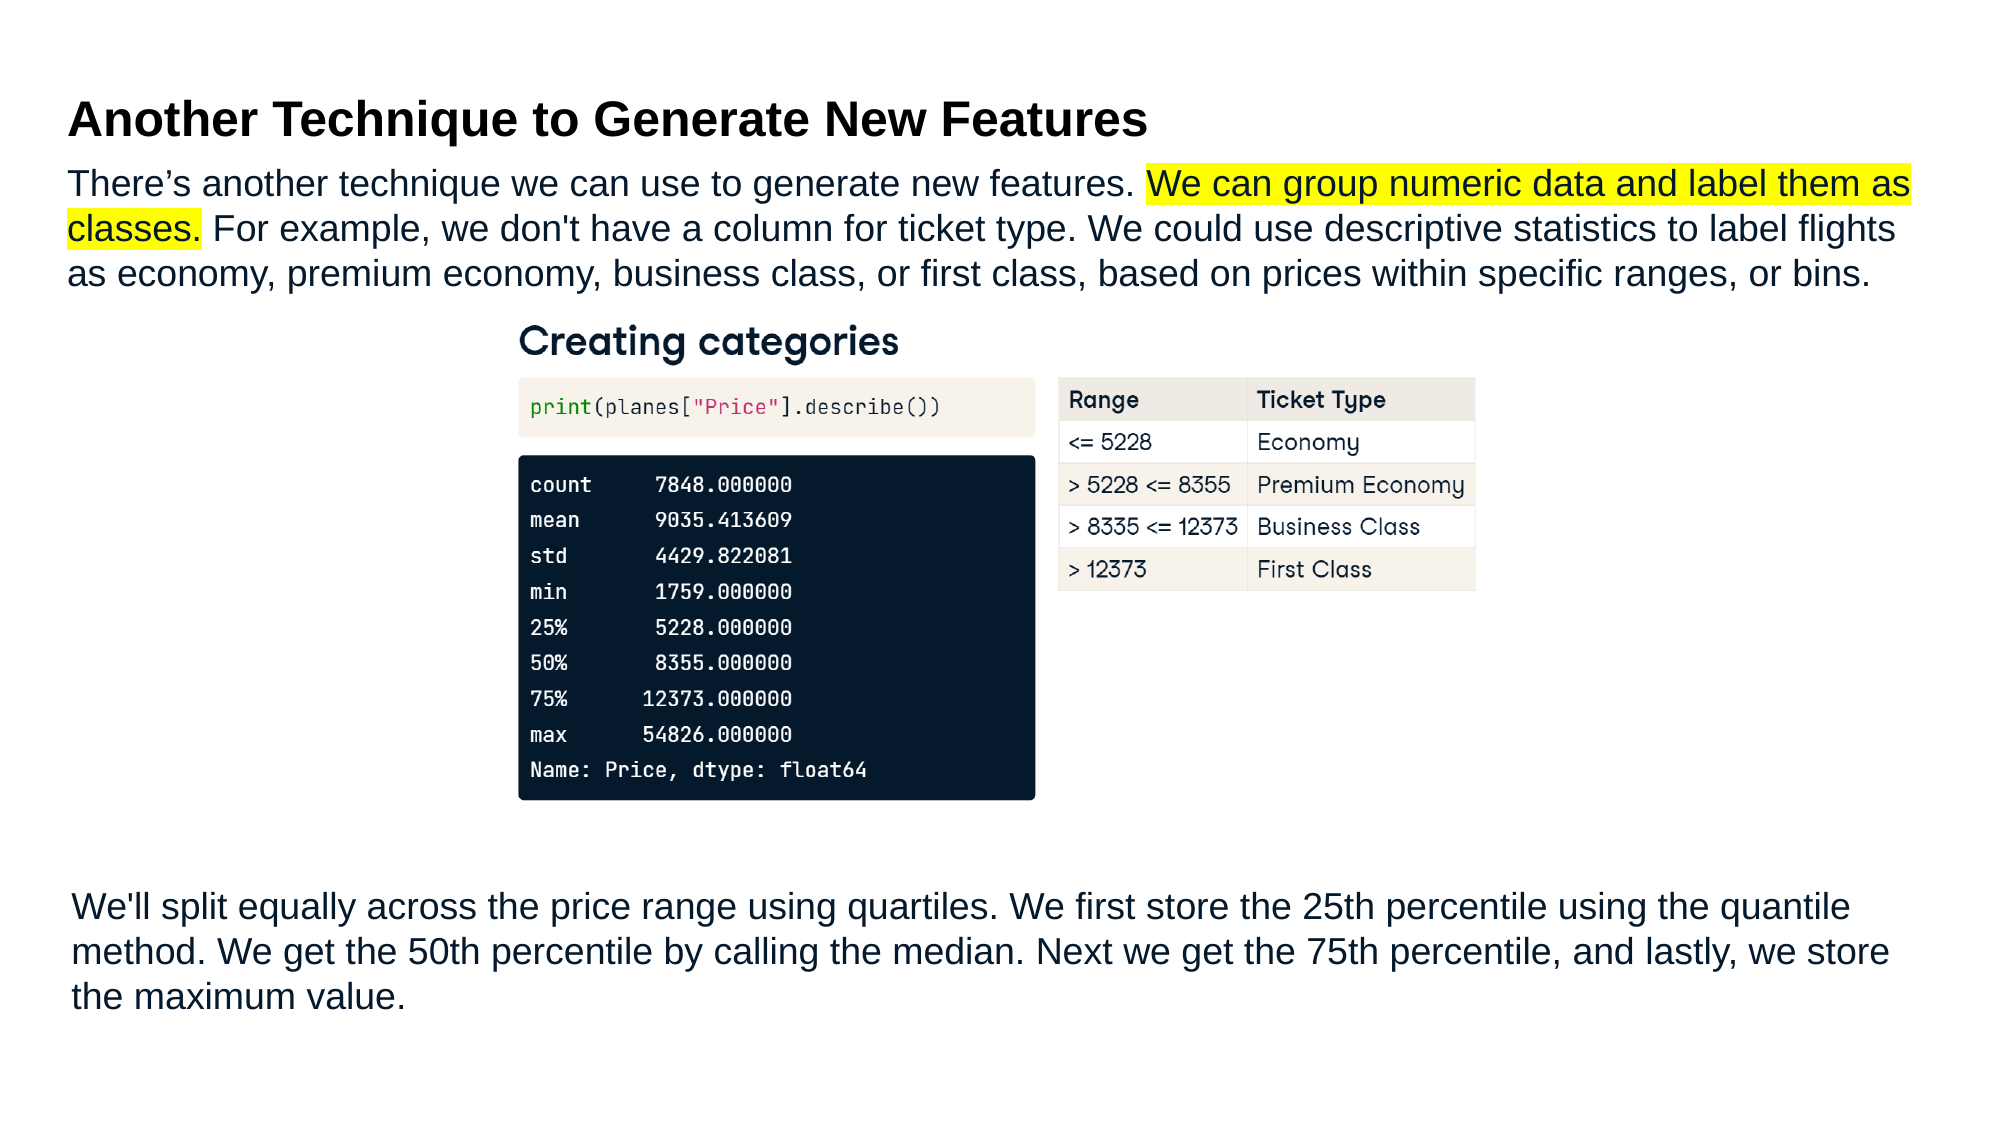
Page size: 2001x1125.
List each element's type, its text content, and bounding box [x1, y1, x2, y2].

text_box We'll split equally across the price range using quartiles. We first store the 25th percentile using the quantile method. We get the 50th percentile by calling the median. Next we get the 75th percentile, and lastly, we store the maximum value. [56, 874, 1944, 1025]
picture [504, 313, 1496, 812]
text_box There’s another technique we can use to generate new features. We can group numeric data and label them as classes. For example, we don't have a column for ticket type. We could use descriptive statistics to label flights as economy, premium economy, business class, or first class, based on prices within specific ranges, or bins. [52, 151, 1939, 302]
text_box Another Technique to Generate New Features [52, 75, 1939, 151]
